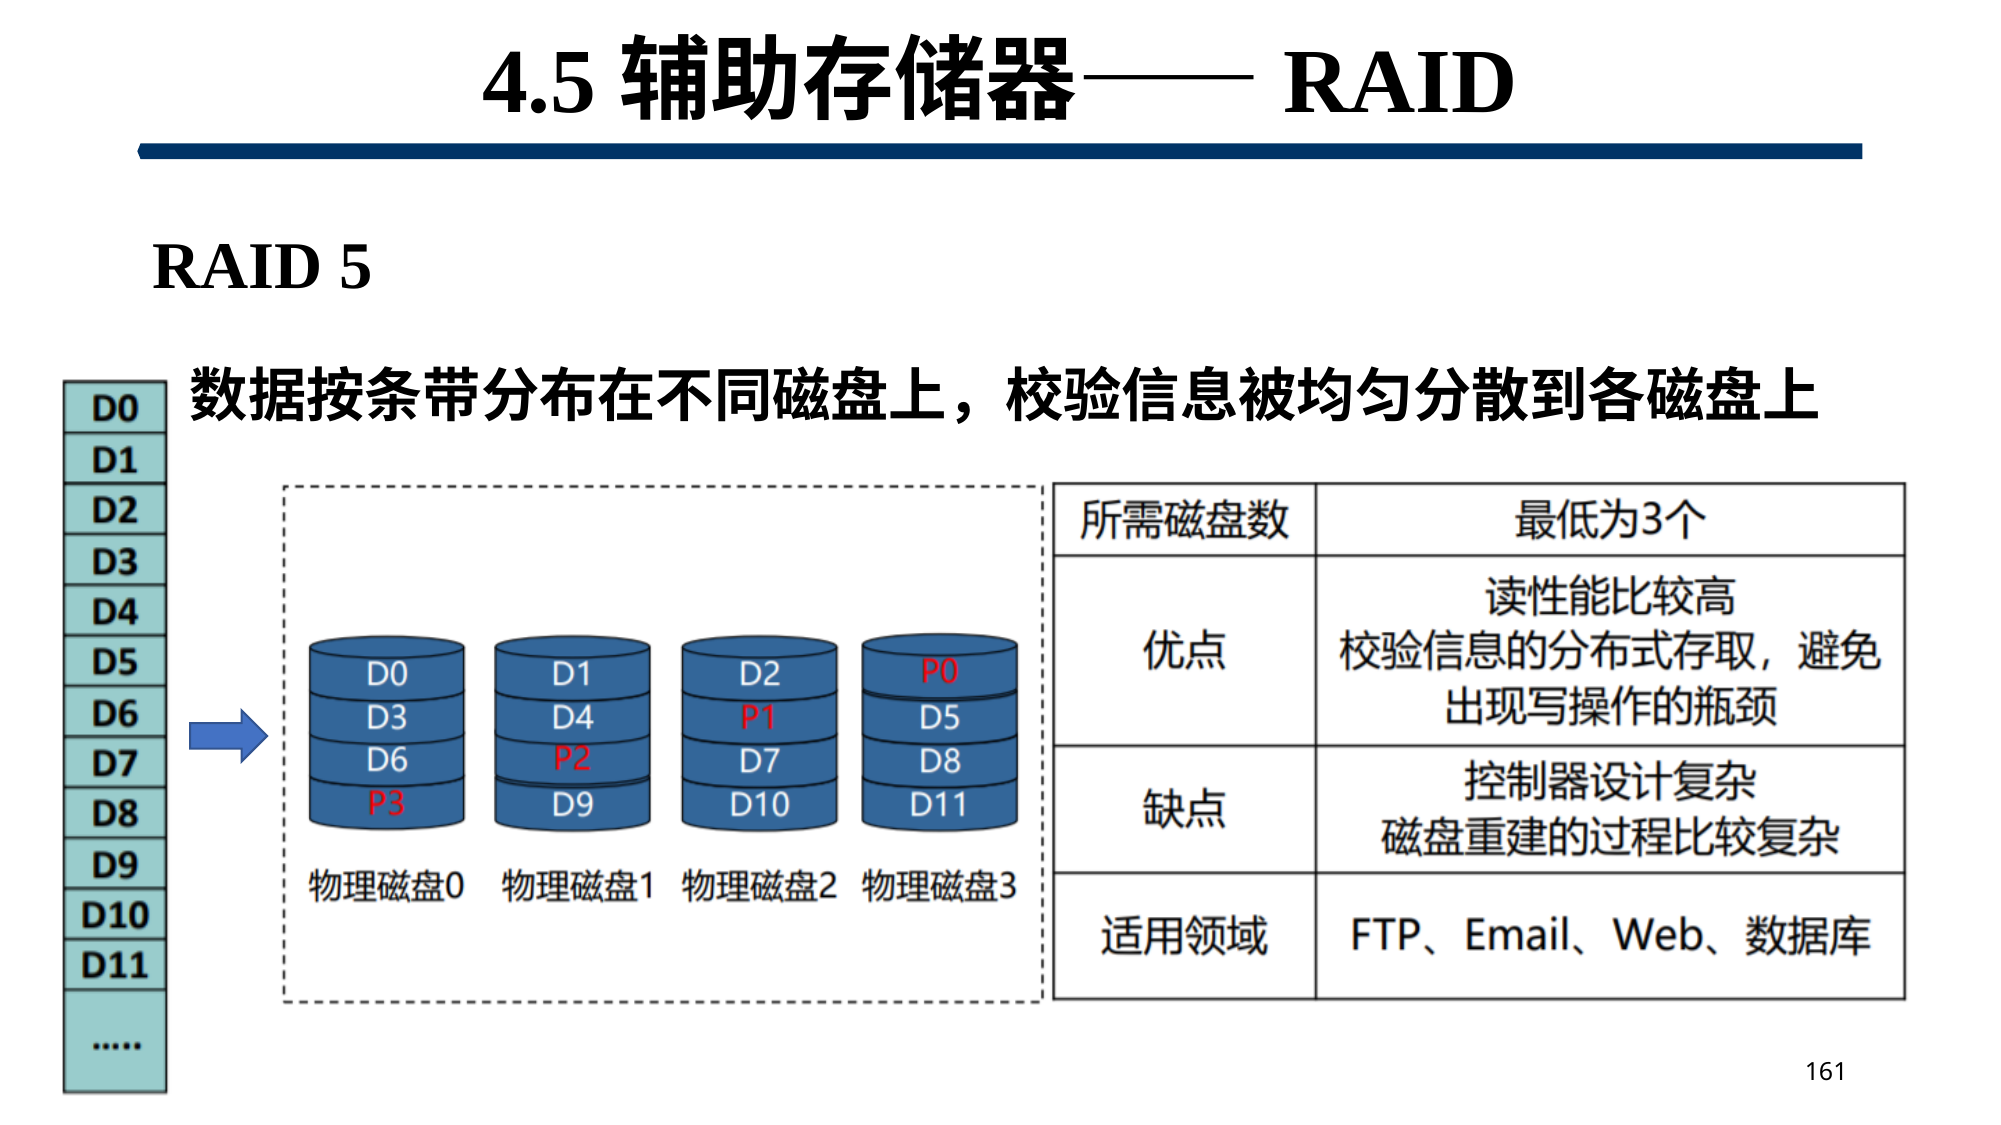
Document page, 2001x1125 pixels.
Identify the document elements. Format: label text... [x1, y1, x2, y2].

picture [56, 373, 173, 1099]
list RAID 5 数据按条带分布在不同磁盘上，校验信息被均匀分散到各磁盘上 [137, 174, 1863, 975]
picture [278, 470, 1910, 1009]
slide_number 161 [1412, 1042, 1863, 1103]
text_box [189, 707, 269, 764]
title 4.5辅助存储器——RAID [137, 20, 1863, 145]
